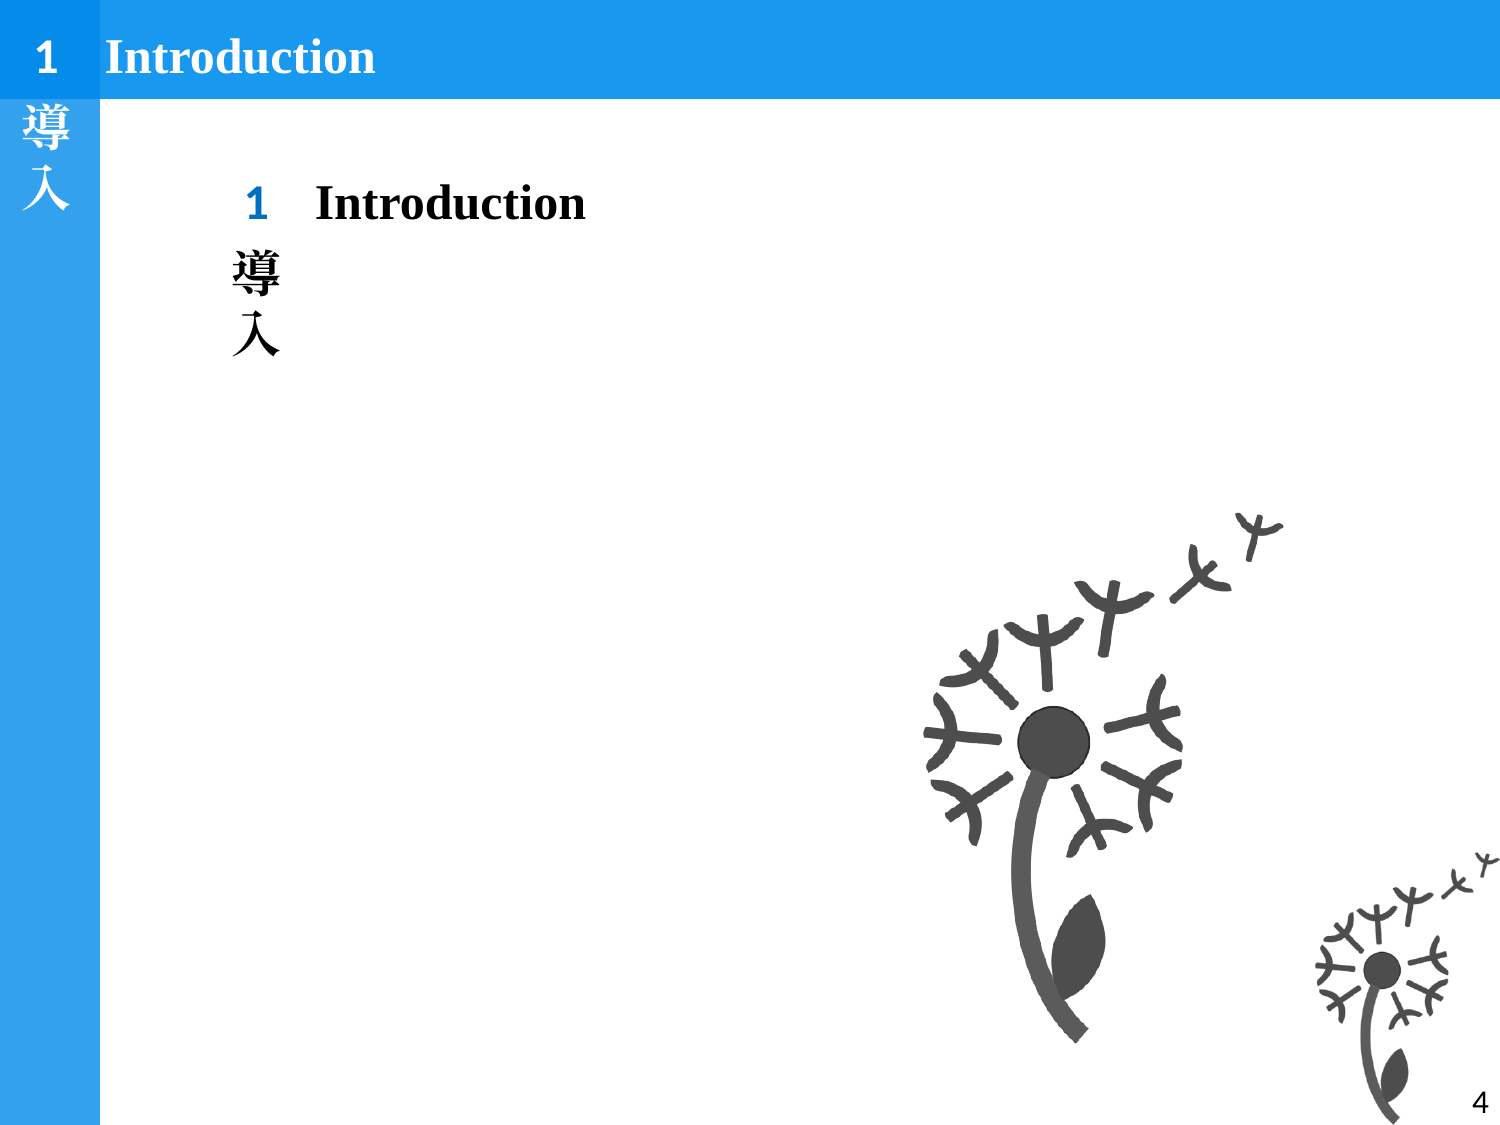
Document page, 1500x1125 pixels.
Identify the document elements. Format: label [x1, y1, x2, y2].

picture [0, 0, 1500, 1125]
text_box [1, 15, 953, 226]
text_box [212, 162, 1163, 372]
